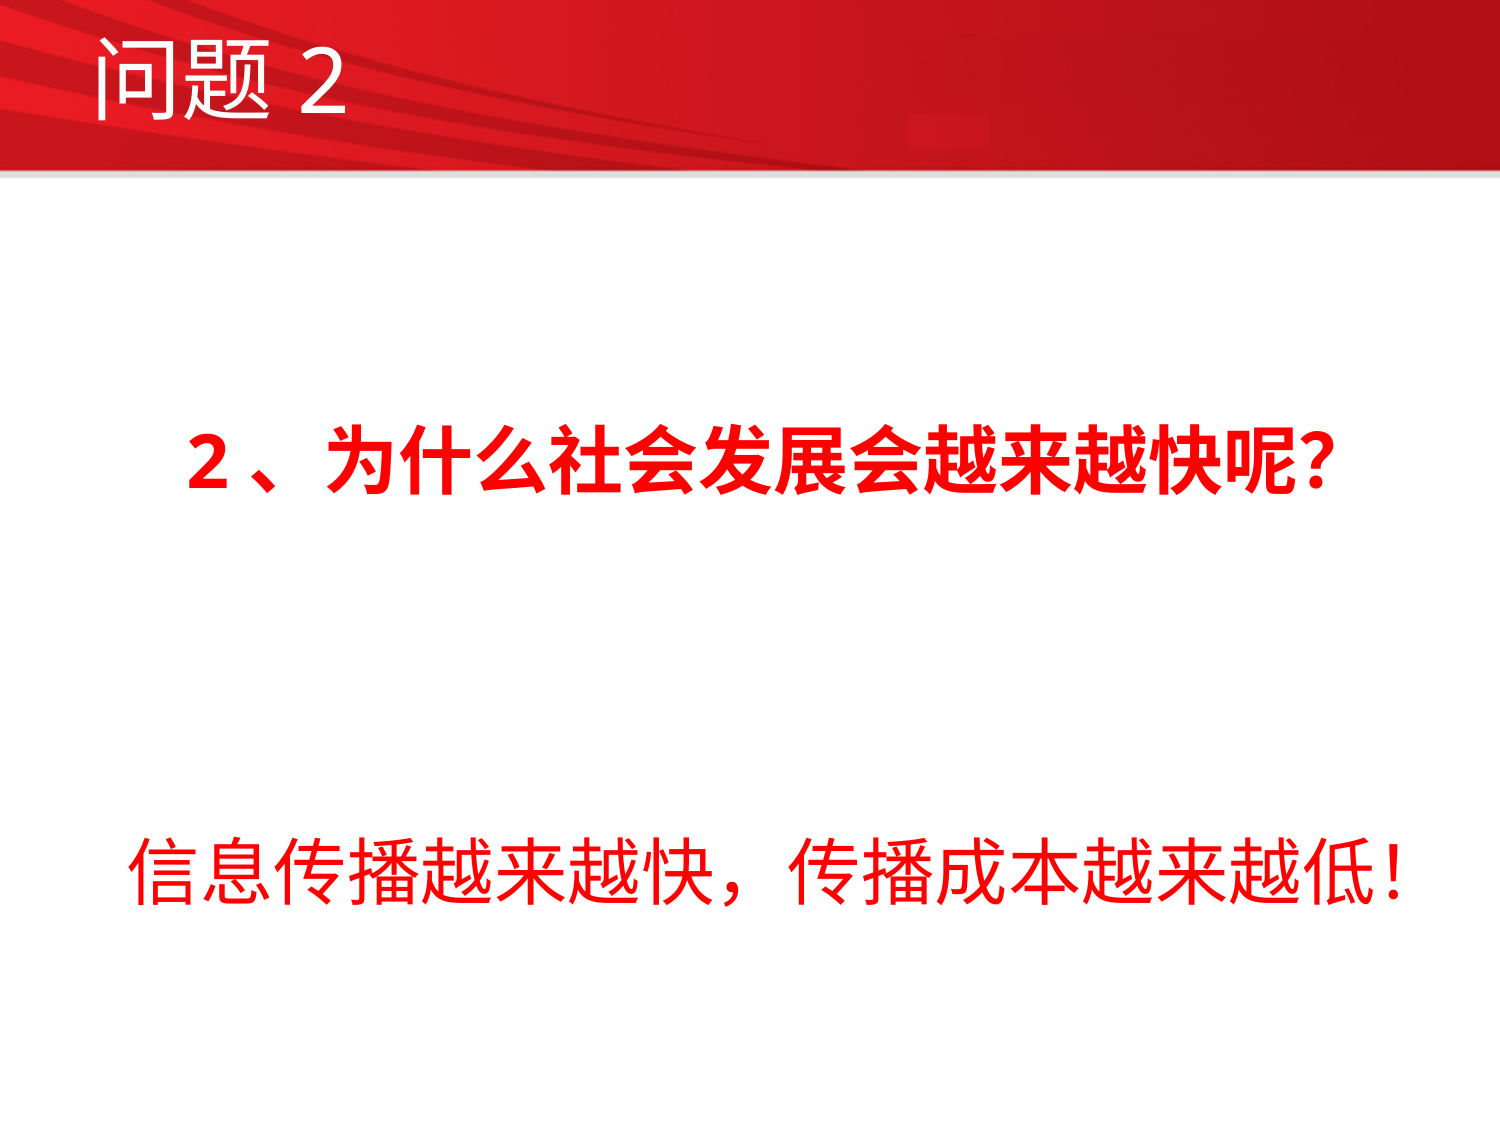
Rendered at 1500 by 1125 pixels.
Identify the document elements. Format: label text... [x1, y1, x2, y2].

text_box 信息传播越来越快，传播成本越来越低！ [76, 810, 1427, 930]
title 问题2 [75, 7, 1425, 147]
text_box 2、为什么社会发展会越来越快呢？ [171, 290, 1317, 581]
